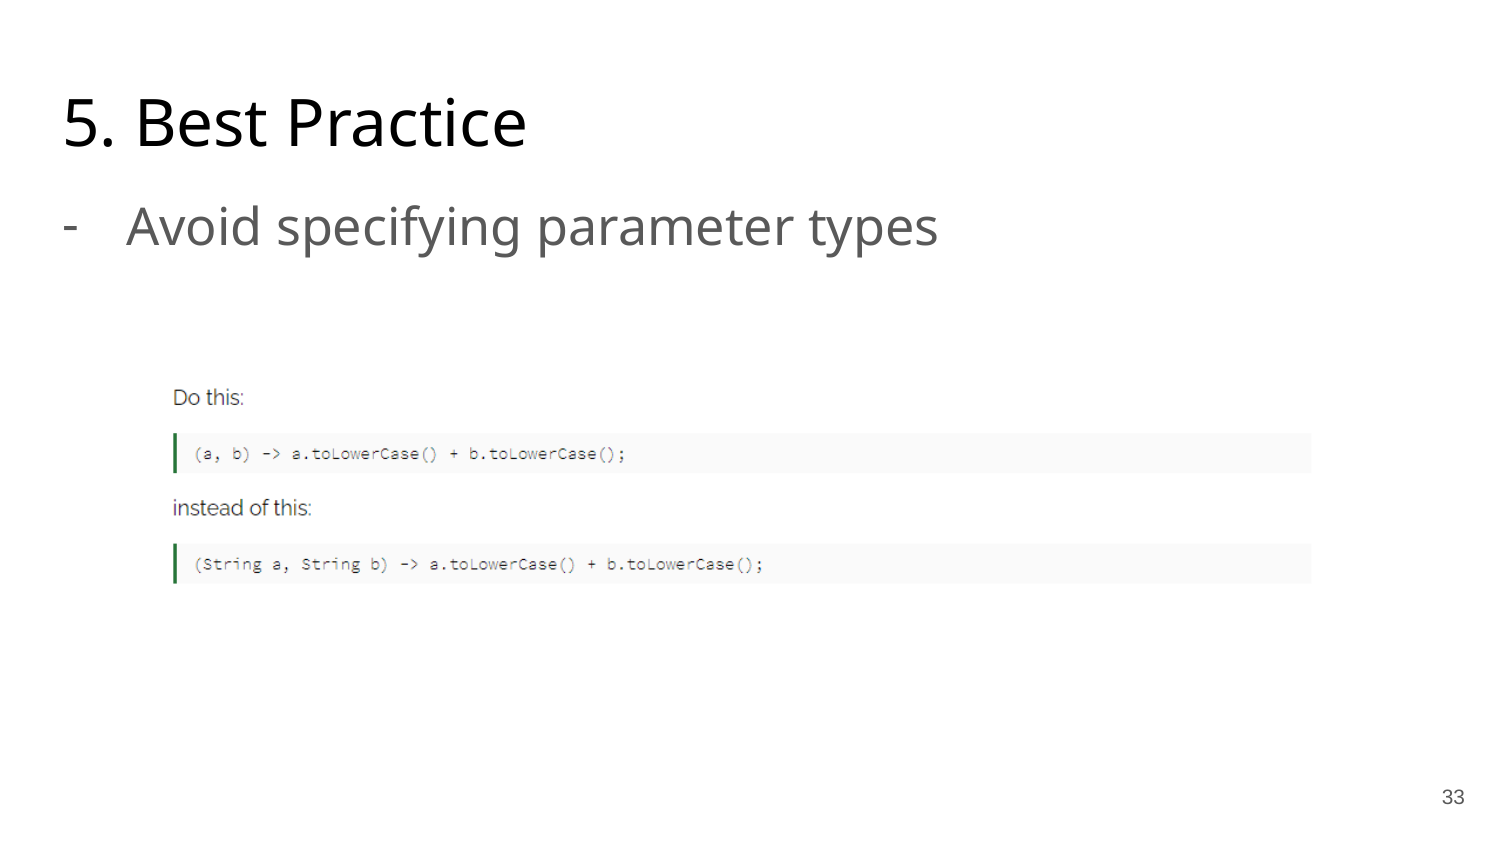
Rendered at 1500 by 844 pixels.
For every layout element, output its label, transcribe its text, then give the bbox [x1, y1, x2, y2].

list Avoid specifying parameter types [51, 189, 1449, 750]
picture [164, 378, 1336, 607]
slide_number 33 [1389, 764, 1480, 830]
title 5. Best Practice [51, 72, 1449, 167]
